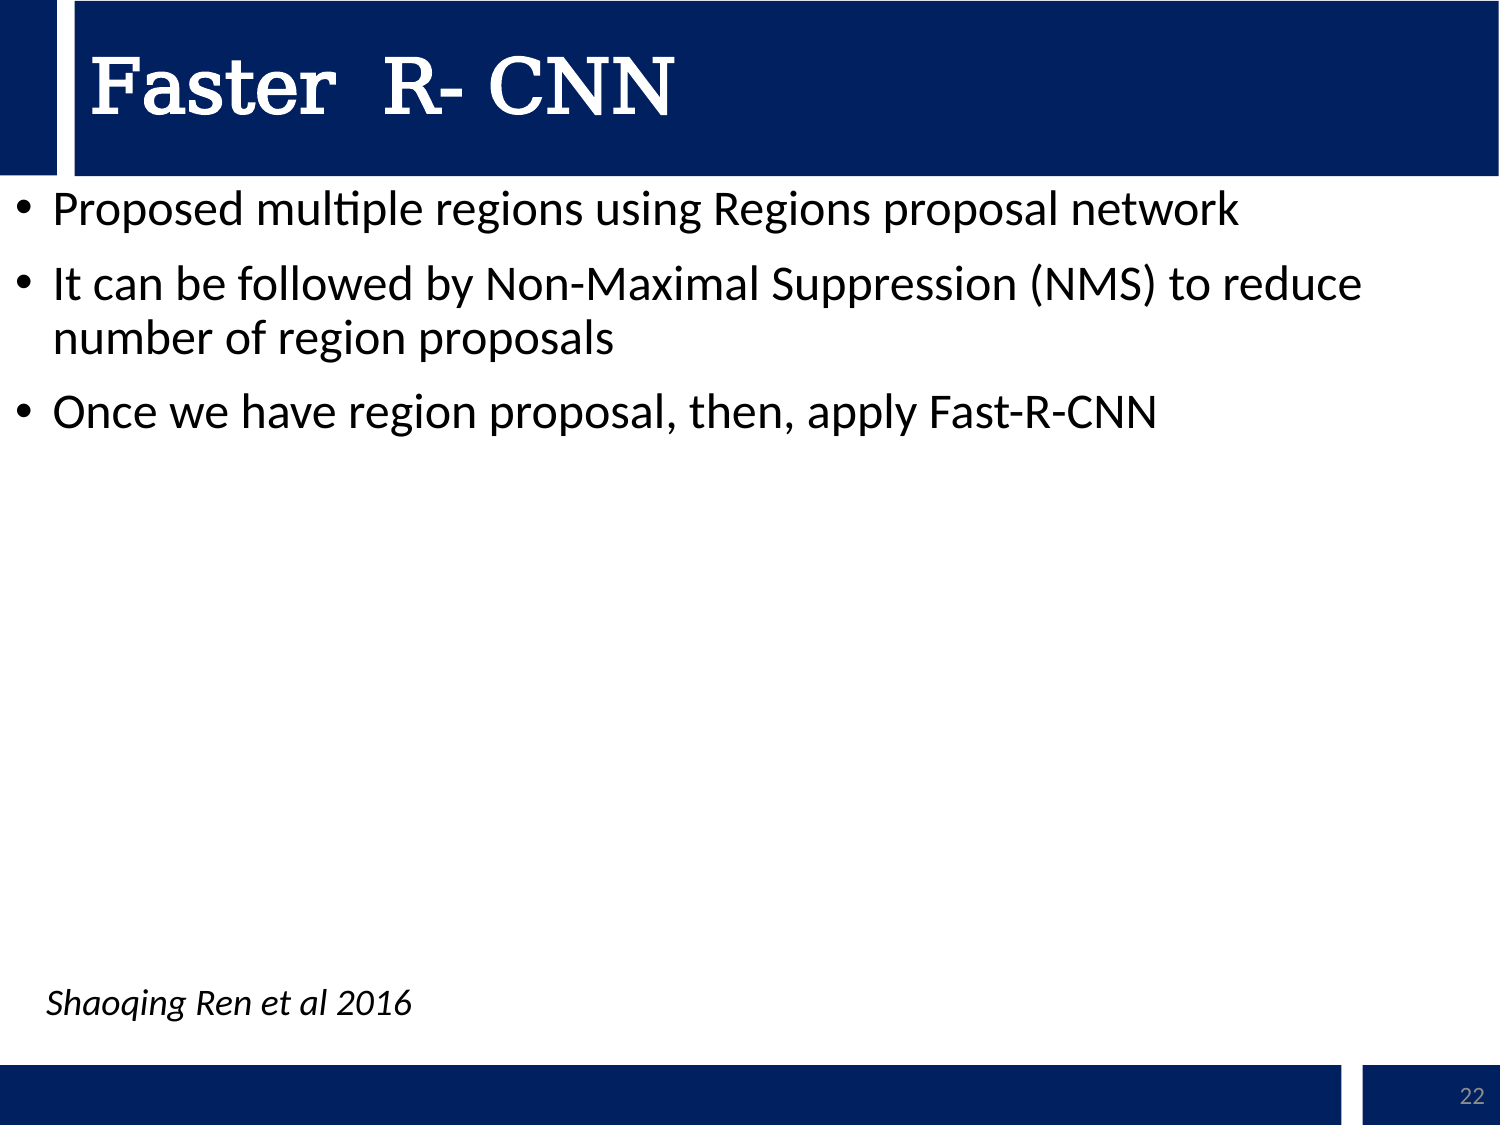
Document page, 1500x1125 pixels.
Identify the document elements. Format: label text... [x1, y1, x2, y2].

text_box Shaoqing Ren et al 2016 [31, 970, 428, 1031]
slide_number 22 [1362, 1065, 1500, 1125]
list Proposed multiple regions using Regions proposal network It can be followed by Non-Maximal Suppression (NMS) to reduce number of region proposals Once we have region proposal, then, apply Fast-R-CNN [0, 174, 1442, 925]
title Faster R- CNN [74, 0, 1499, 177]
footer [0, 1065, 1342, 1125]
